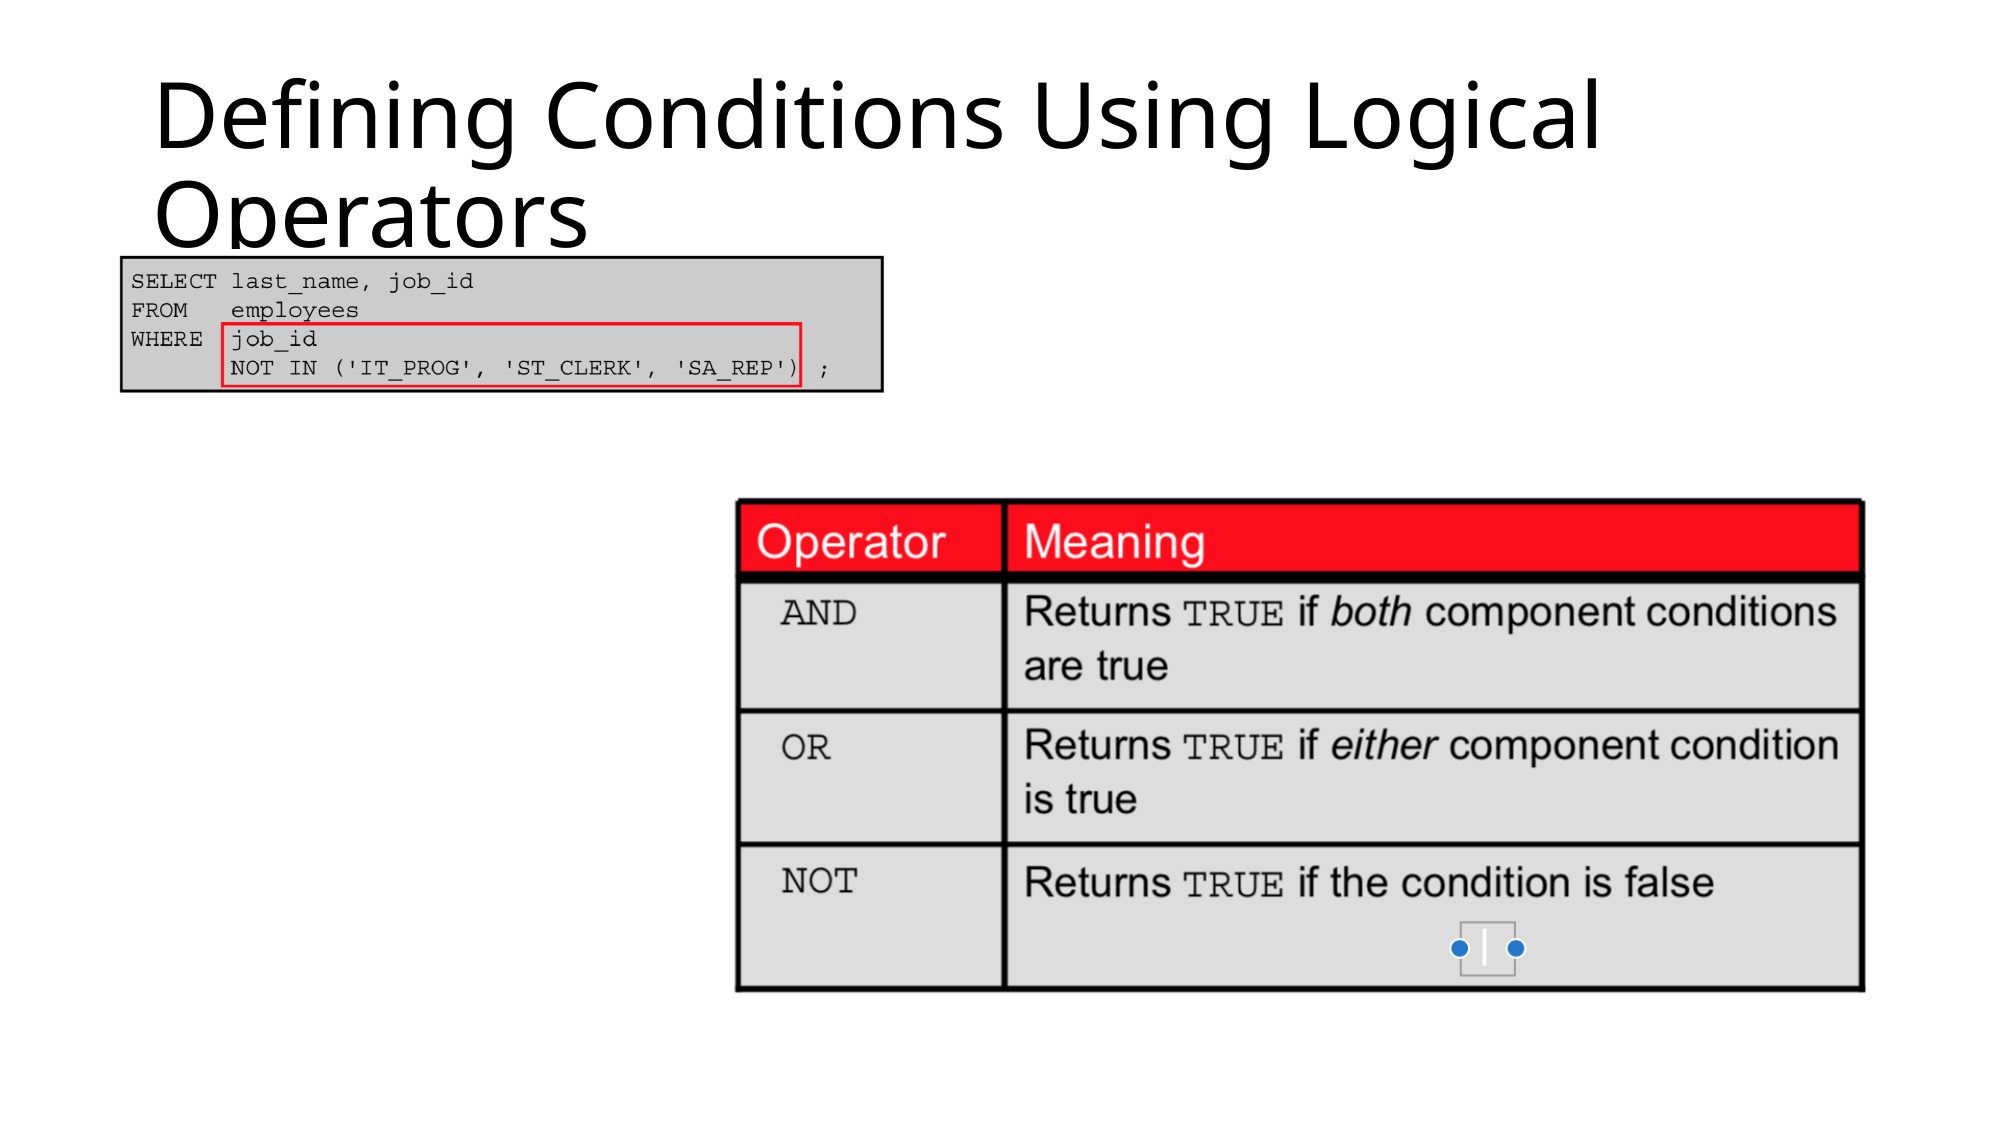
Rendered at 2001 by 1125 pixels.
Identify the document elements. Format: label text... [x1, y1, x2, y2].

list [720, 469, 1890, 1012]
title Defining Conditions Using Logical Operators [137, 59, 1863, 278]
picture [117, 249, 889, 399]
